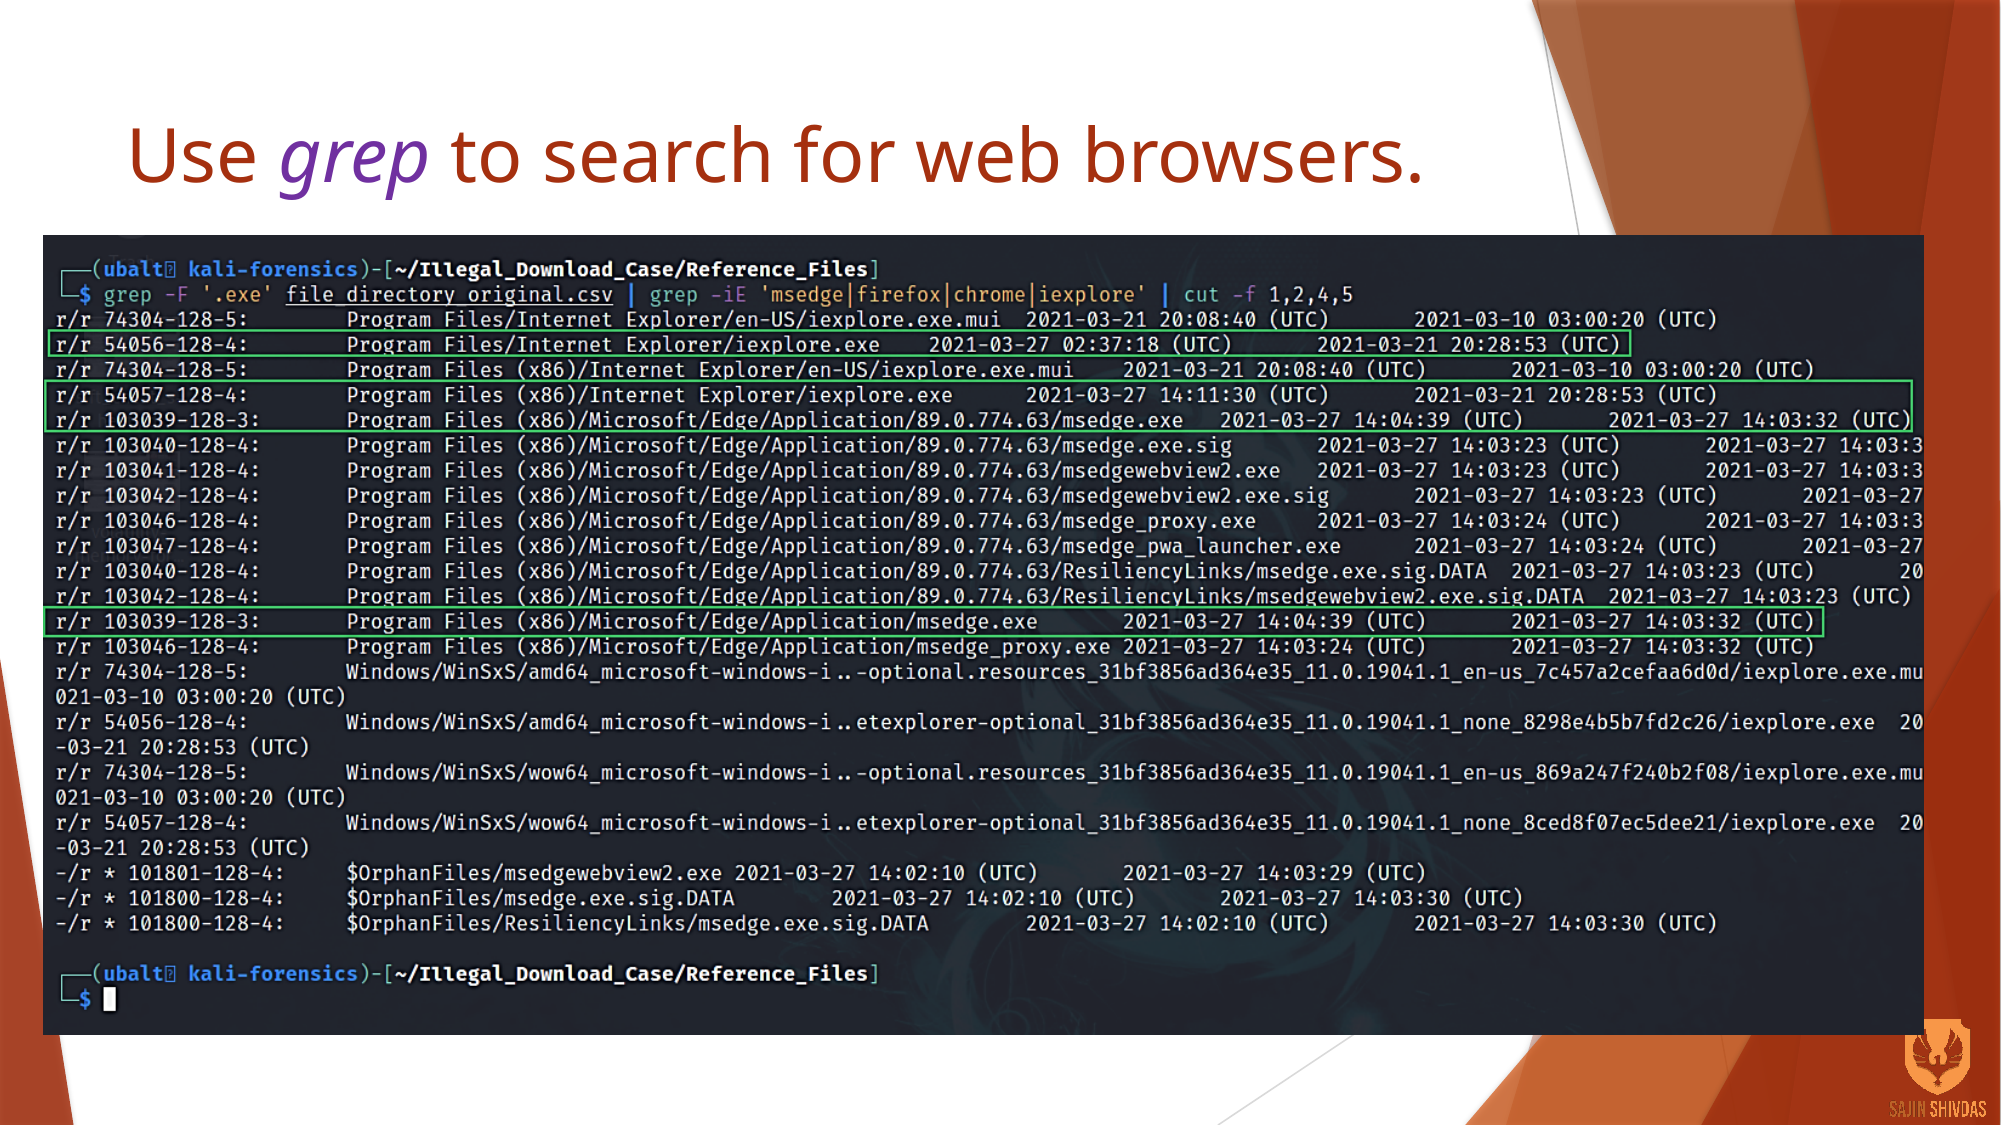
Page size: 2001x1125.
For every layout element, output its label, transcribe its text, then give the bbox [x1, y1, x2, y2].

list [42, 234, 1925, 1036]
picture [1876, 1007, 2000, 1125]
title Use grep to search for web browsers. [111, 99, 1522, 232]
